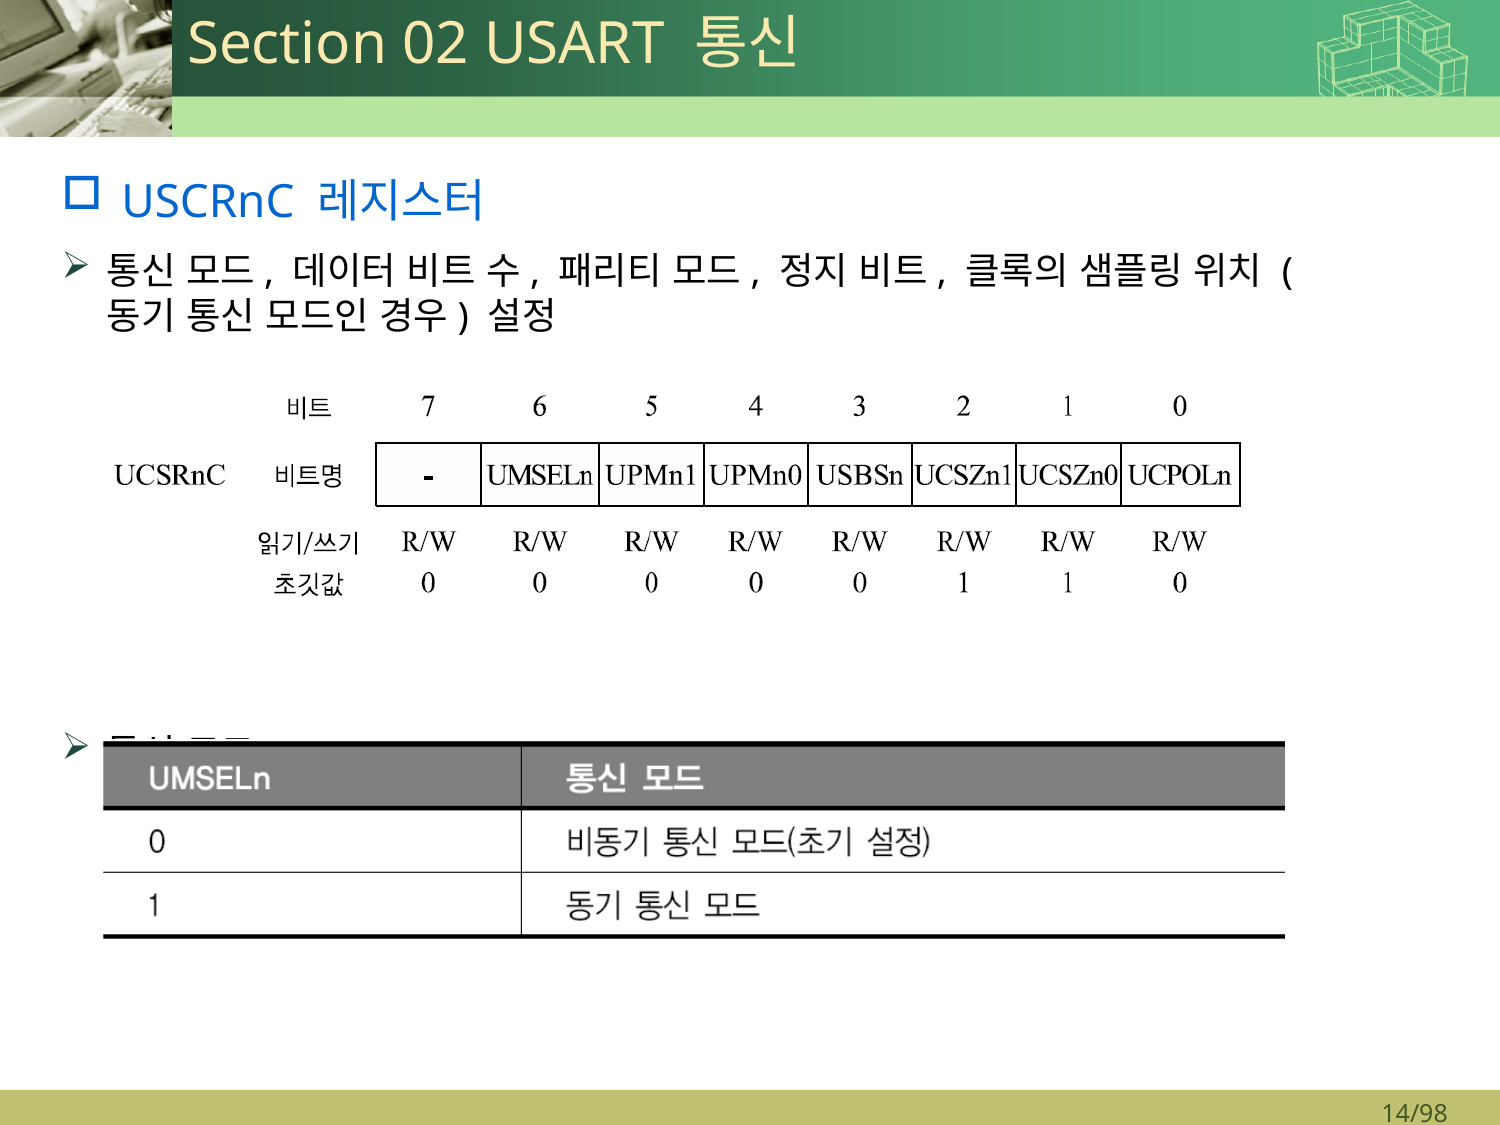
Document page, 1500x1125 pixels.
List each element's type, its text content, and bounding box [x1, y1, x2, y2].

list USCRnC 레지스터 통신 모드, 데이터 비트 수, 패리티 모드, 정지 비트, 클록의 샘플링 위치 (동기 통신 모드인 경우) 설정 통신 모드 [46, 164, 1353, 1067]
title Section 02 USART 통신 [172, 75, 1500, 94]
picture [100, 739, 1285, 941]
text_box [0, 0, 1500, 75]
picture [111, 385, 1247, 605]
picture [0, 75, 1500, 151]
